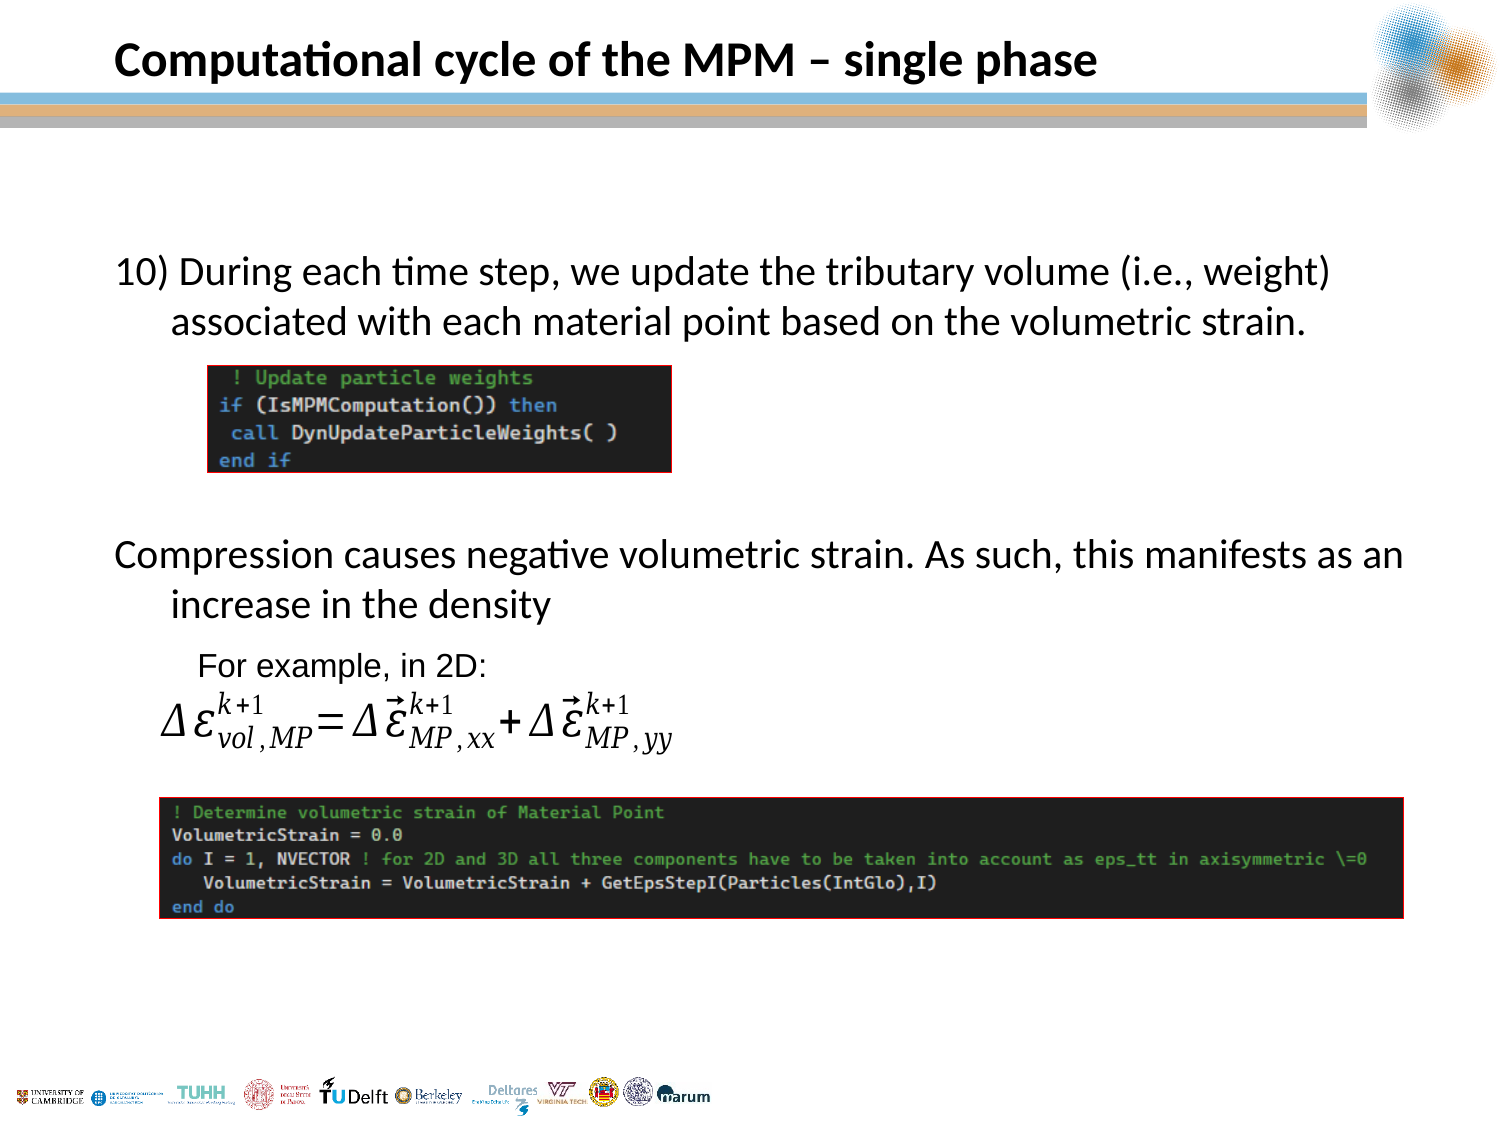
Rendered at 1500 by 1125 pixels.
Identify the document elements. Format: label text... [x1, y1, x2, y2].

picture [206, 365, 673, 473]
text_box For example, in 2D: [182, 636, 503, 692]
picture [623, 1077, 653, 1106]
picture [654, 1082, 712, 1104]
list 10) During each time step, we update the tributary volume (i.e., weight) associated with each material point based on the volumetric strain. Compression causes negative volumetric strain. As such, this manifests as an increase in the density [114, 243, 1406, 949]
picture [159, 797, 1404, 919]
picture [1367, 0, 1500, 135]
picture [15, 1066, 619, 1120]
title Computational cycle of the MPM – single phase [114, 10, 1371, 104]
